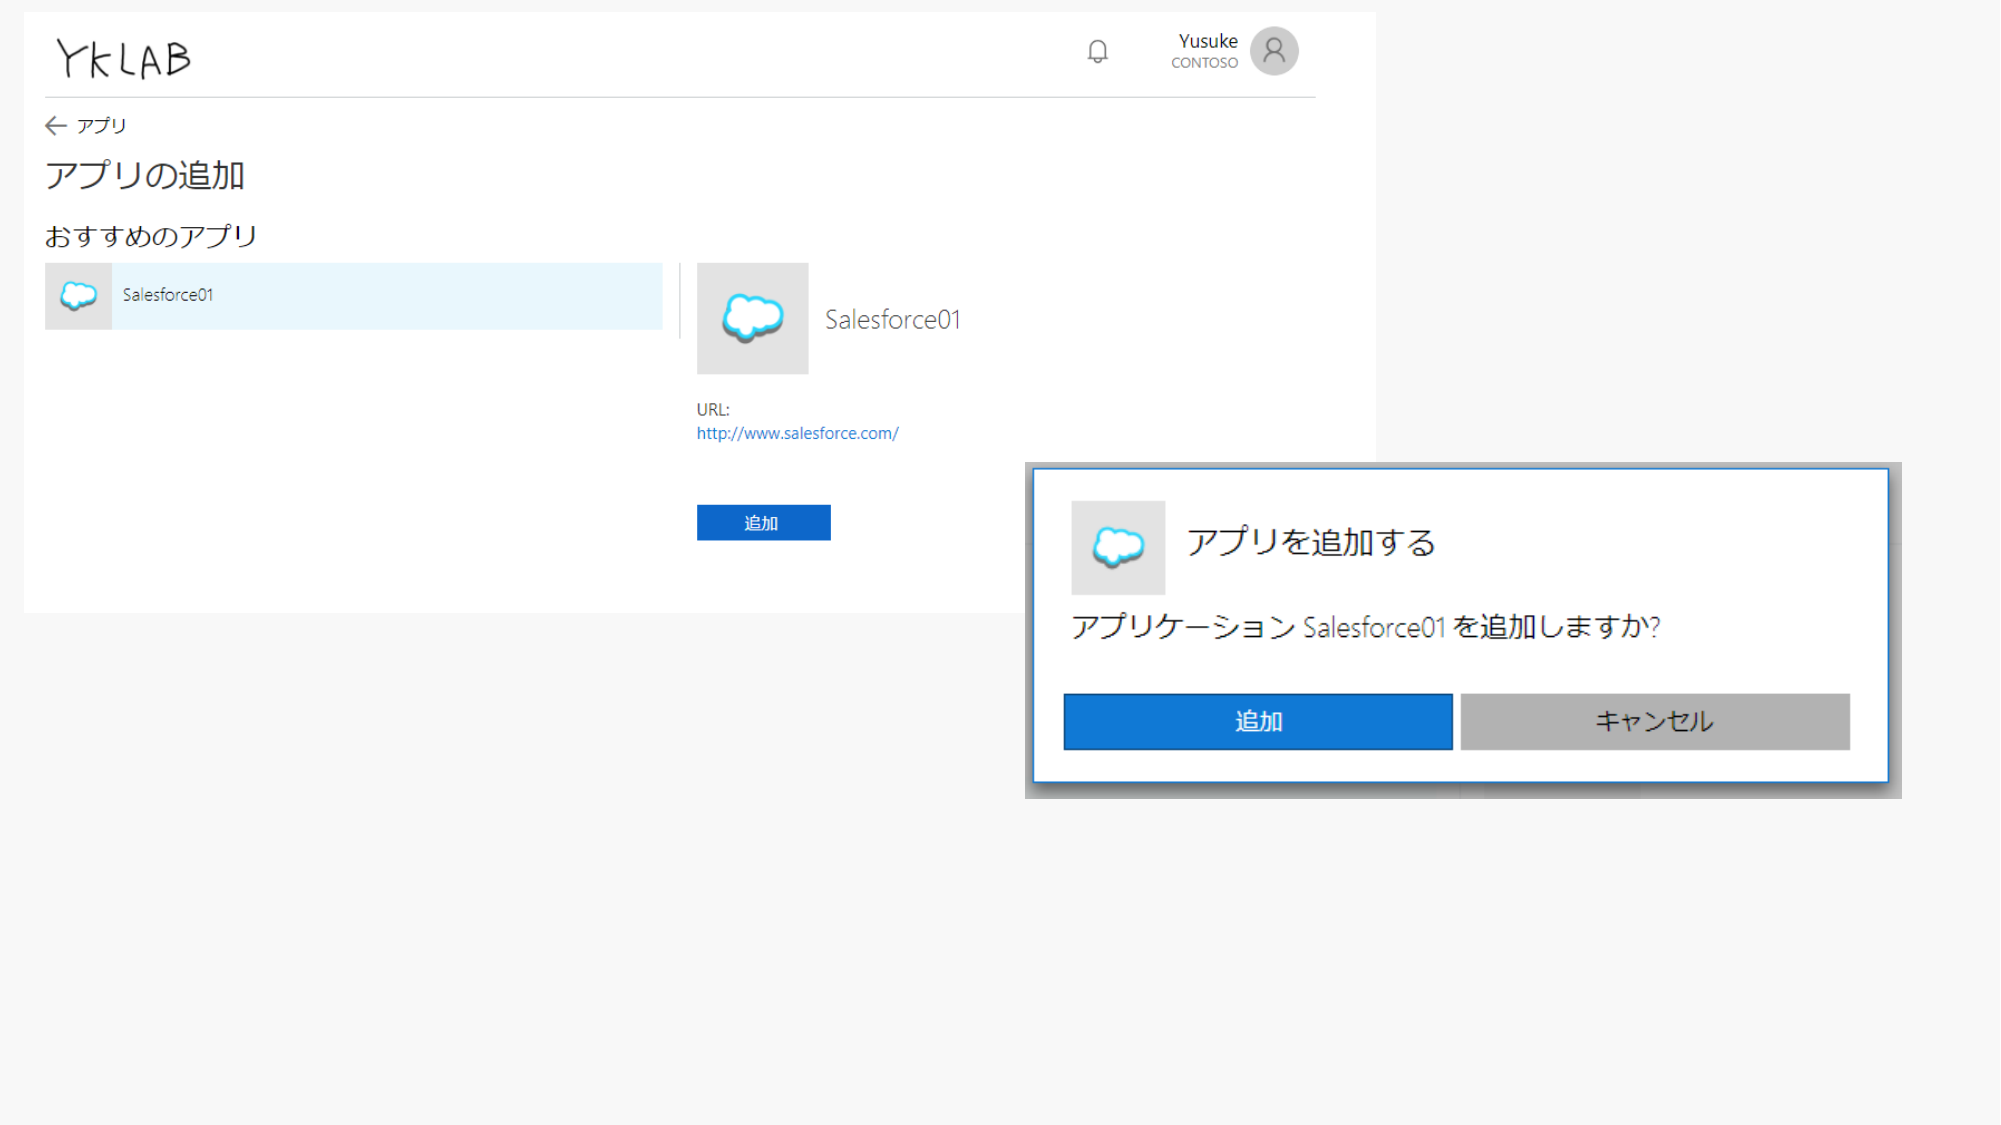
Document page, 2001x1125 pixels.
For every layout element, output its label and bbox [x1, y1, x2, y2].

picture [24, 12, 1902, 799]
